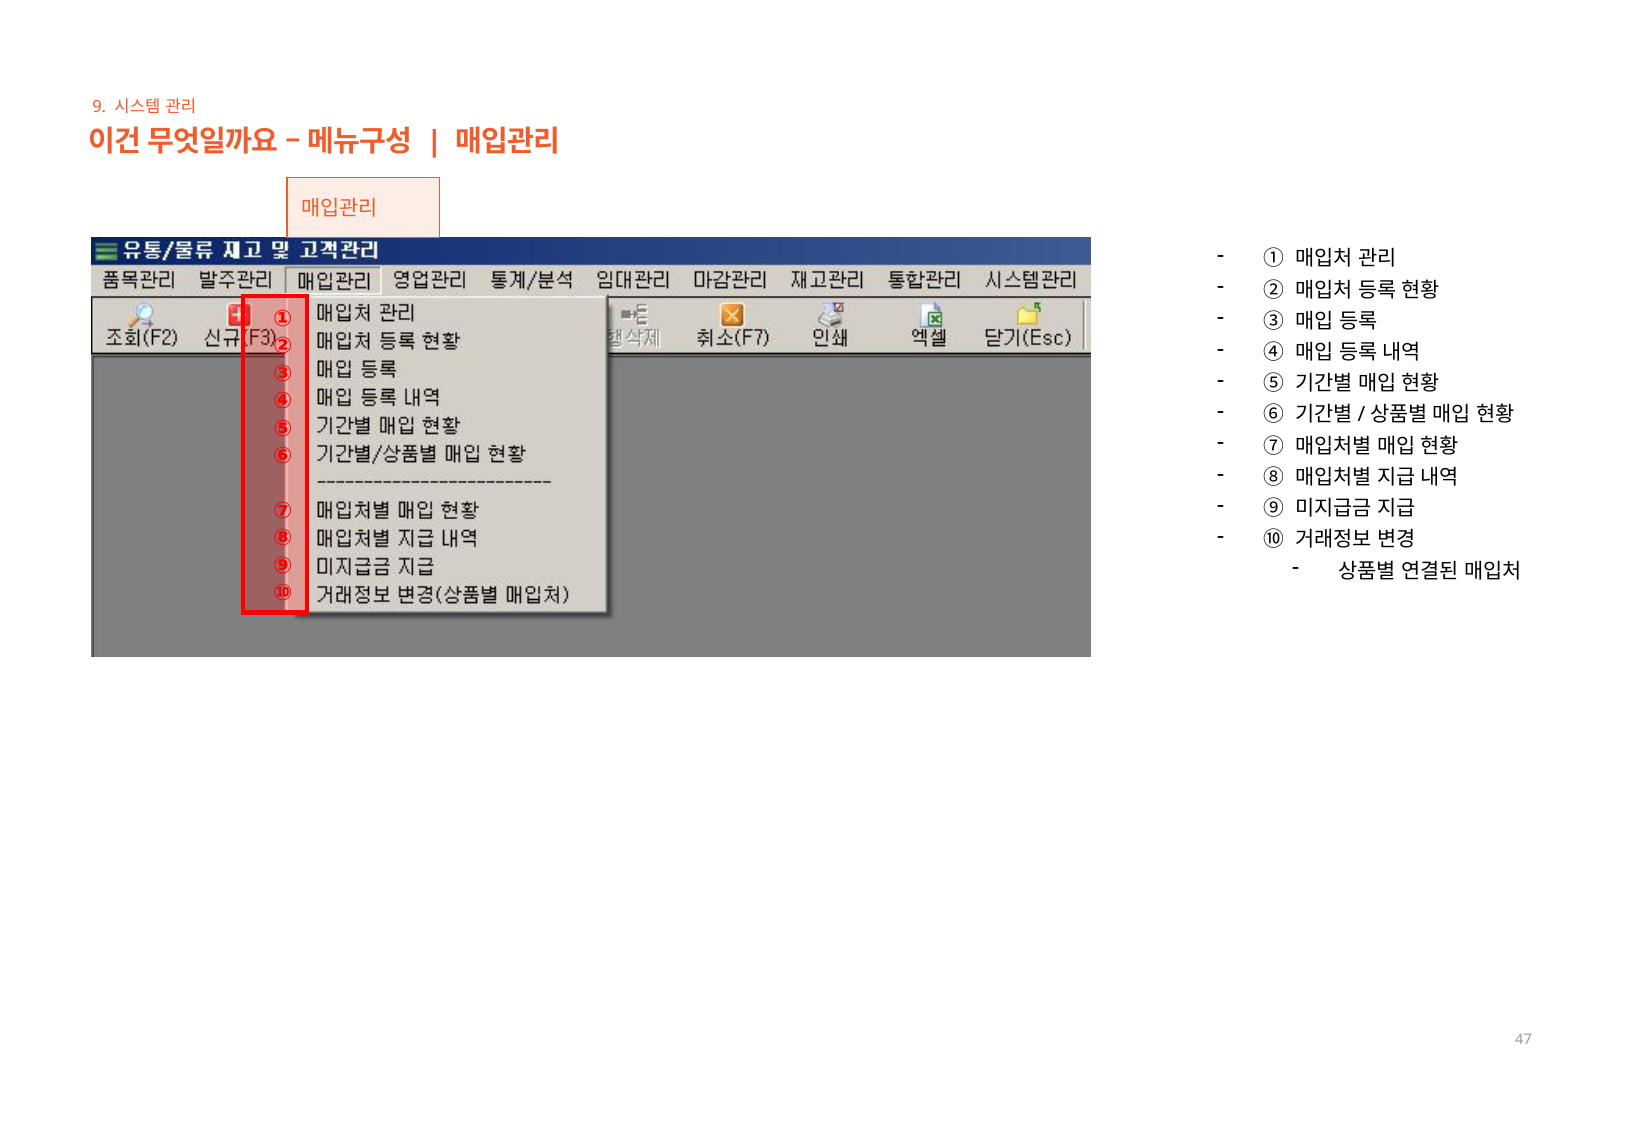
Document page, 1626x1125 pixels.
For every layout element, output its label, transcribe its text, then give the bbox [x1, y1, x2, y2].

picture [91, 237, 1091, 657]
text_box 9. 시스템 관리 [92, 95, 197, 116]
slide_number 47 [1183, 1030, 1532, 1091]
text_box 매입관리 [286, 177, 440, 237]
text_box 이건 무엇일까요 – 메뉴구성 | 매입관리 [88, 122, 561, 158]
text_box ① 매입처 관리 ② 매입처 등록 현황 ③ 매입 등록 ④ 매입 등록 내역 ⑤ 기간별 매입 현황 ⑥ 기간별/상품별 매입 현황 ⑦ 매입처별 매입 현황 ⑧ 매입처별 지급 내역 ⑨ 미지급금 지급 ⑩ 거래정보 변경 상품별 연결된 매입처 [1202, 237, 1600, 590]
